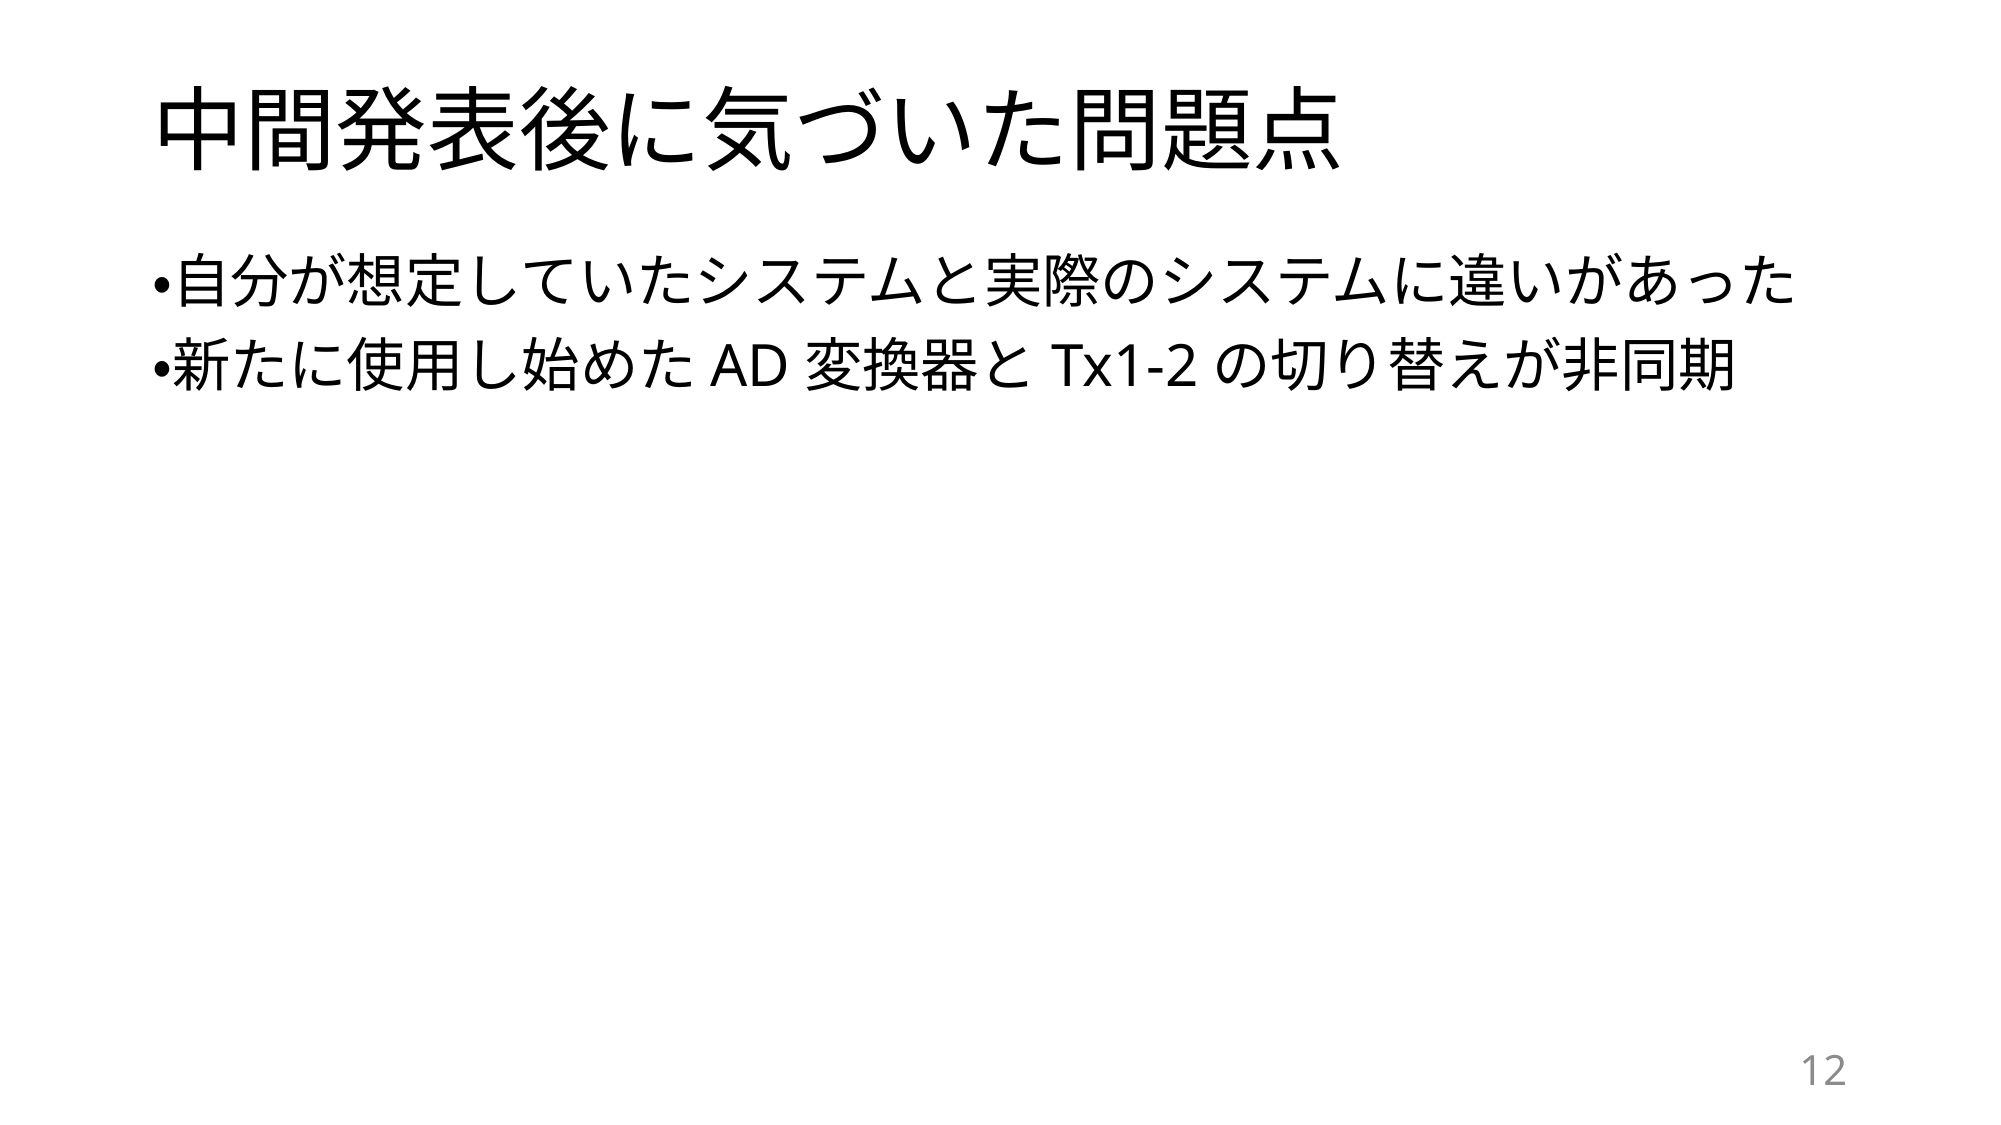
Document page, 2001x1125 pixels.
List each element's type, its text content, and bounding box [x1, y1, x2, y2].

slide_number 12 [1412, 1042, 1863, 1103]
title 中間発表後に気づいた問題点 [137, 59, 1863, 208]
list ・自分が想定していたシステムと実際のシステムに違いがあった ・新たに使用し始めたAD変換器とTx1-2の切り替えが非同期 [137, 244, 1863, 1014]
